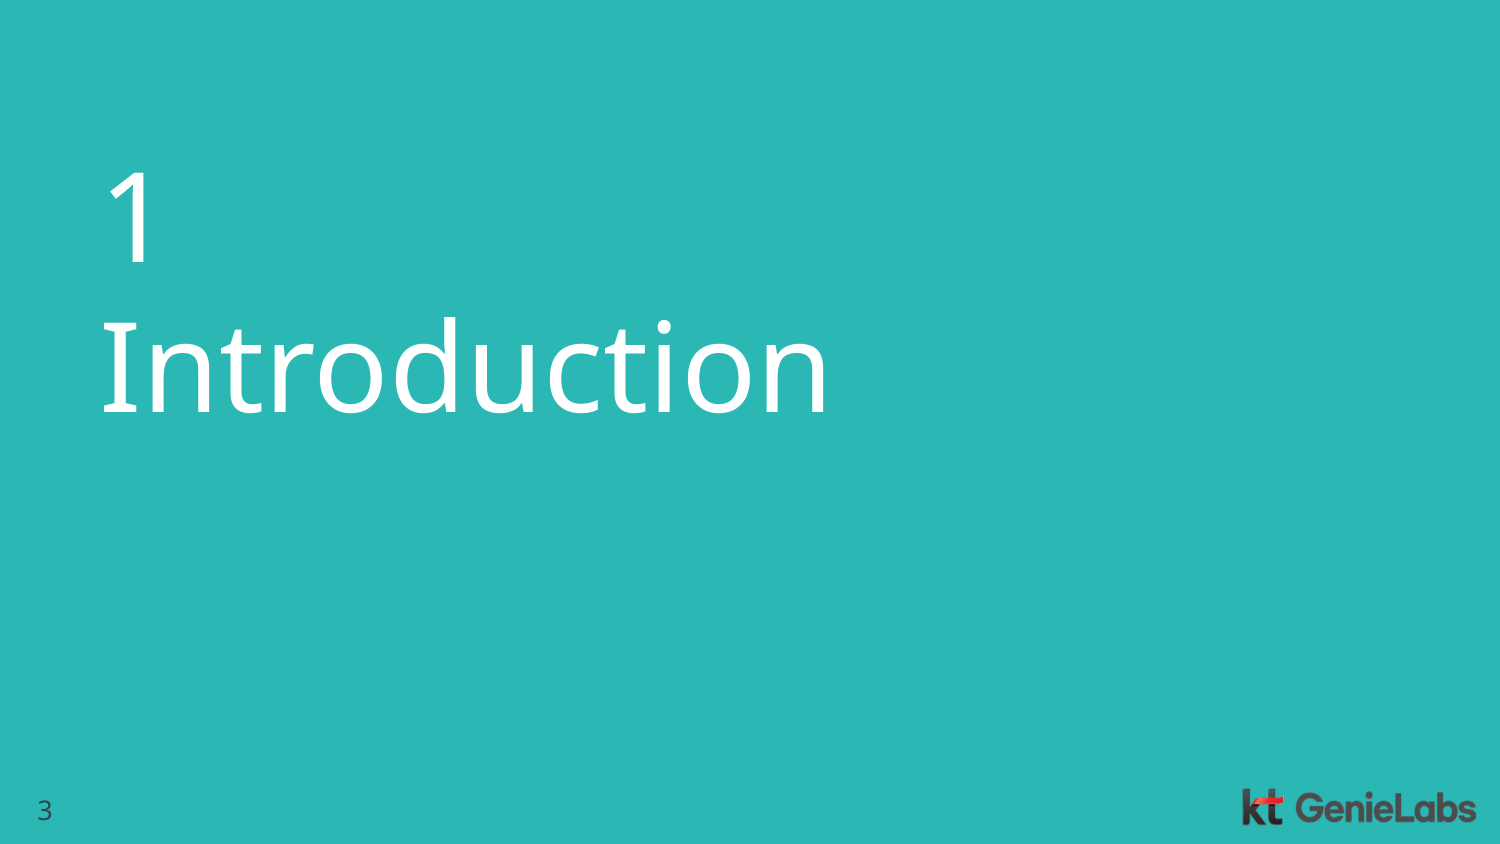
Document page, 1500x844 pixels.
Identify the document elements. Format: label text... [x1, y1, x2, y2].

picture [1236, 779, 1485, 832]
slide_number 3 [0, 779, 90, 844]
title 1 Introduction [99, 137, 1375, 438]
